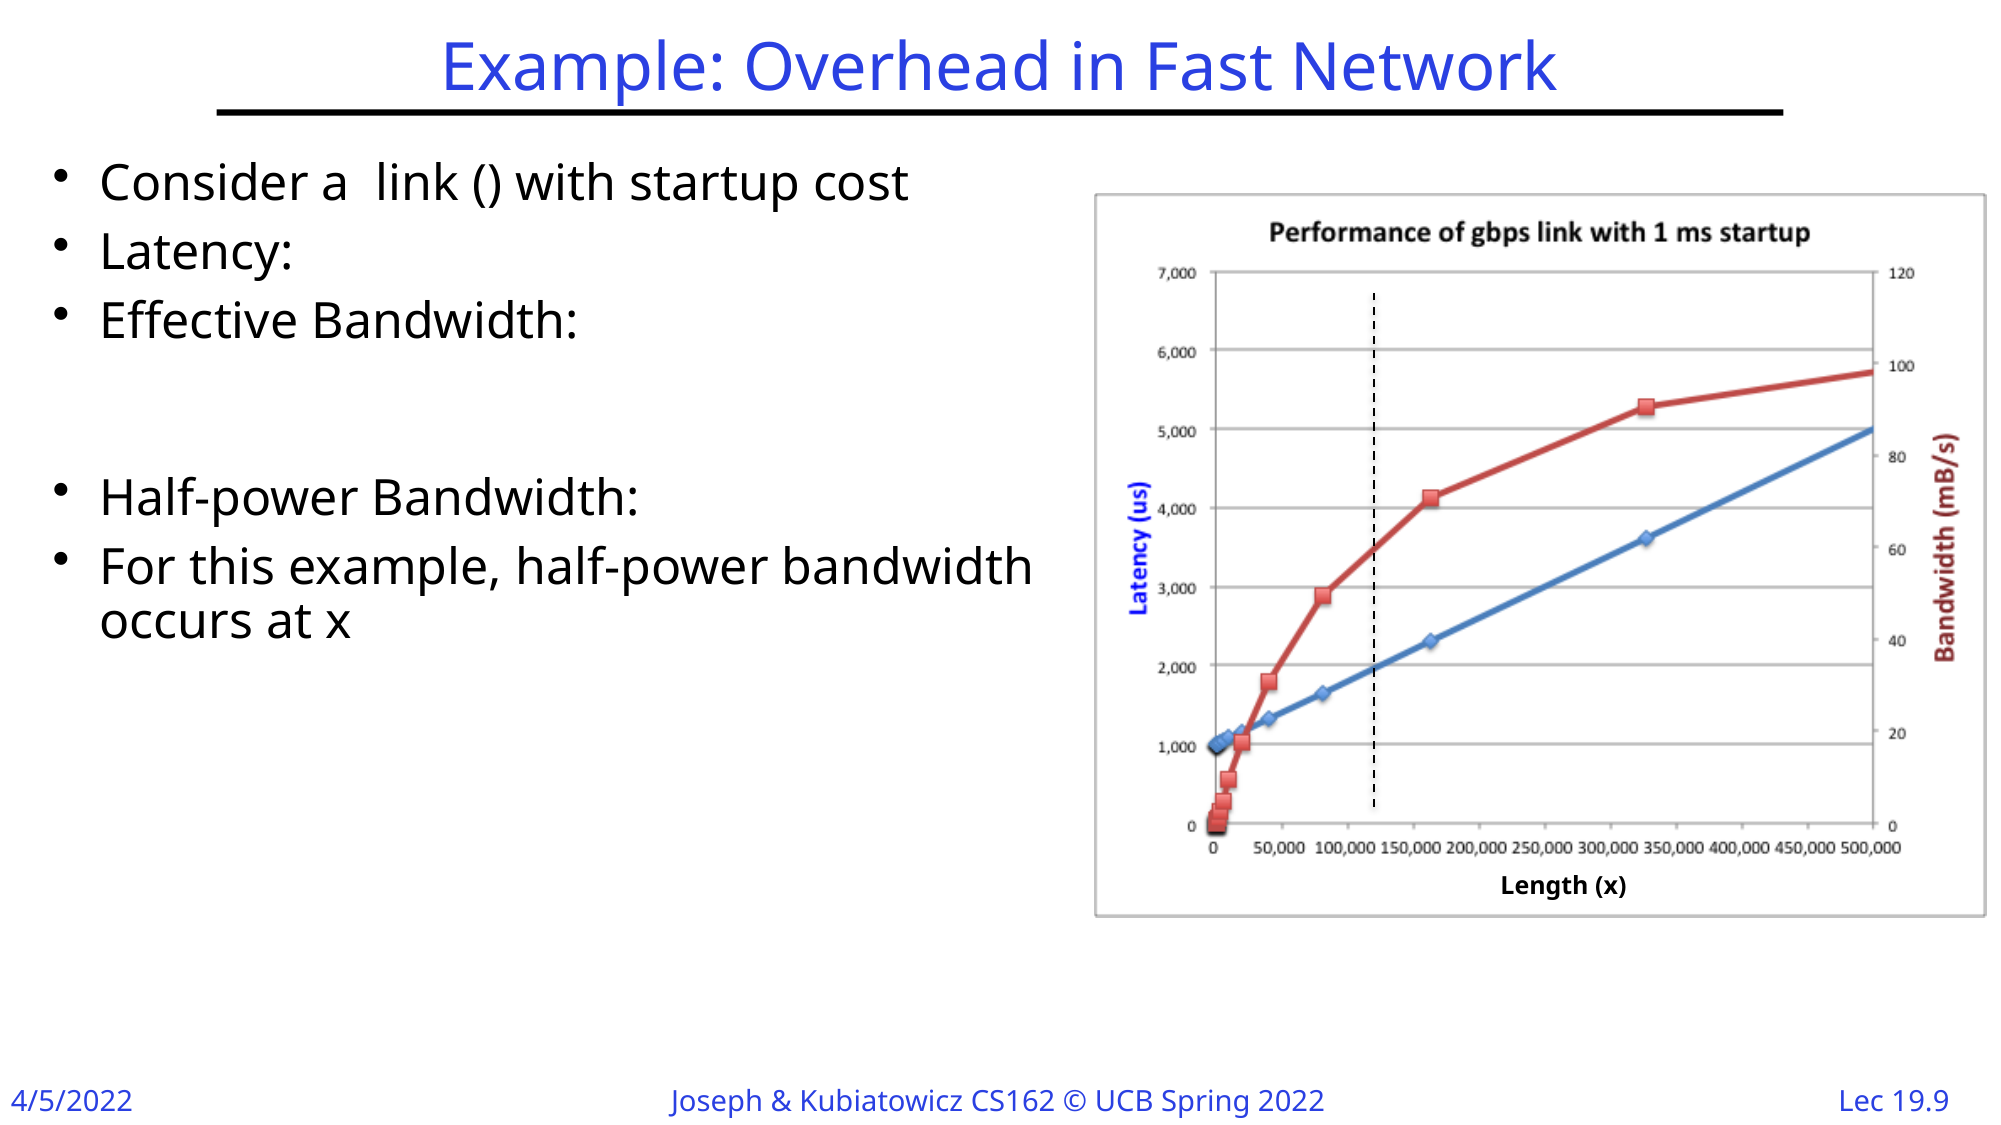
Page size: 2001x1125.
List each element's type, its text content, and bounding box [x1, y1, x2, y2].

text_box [1093, 193, 1988, 919]
title Example: Overhead in Fast Network [216, 24, 1784, 113]
